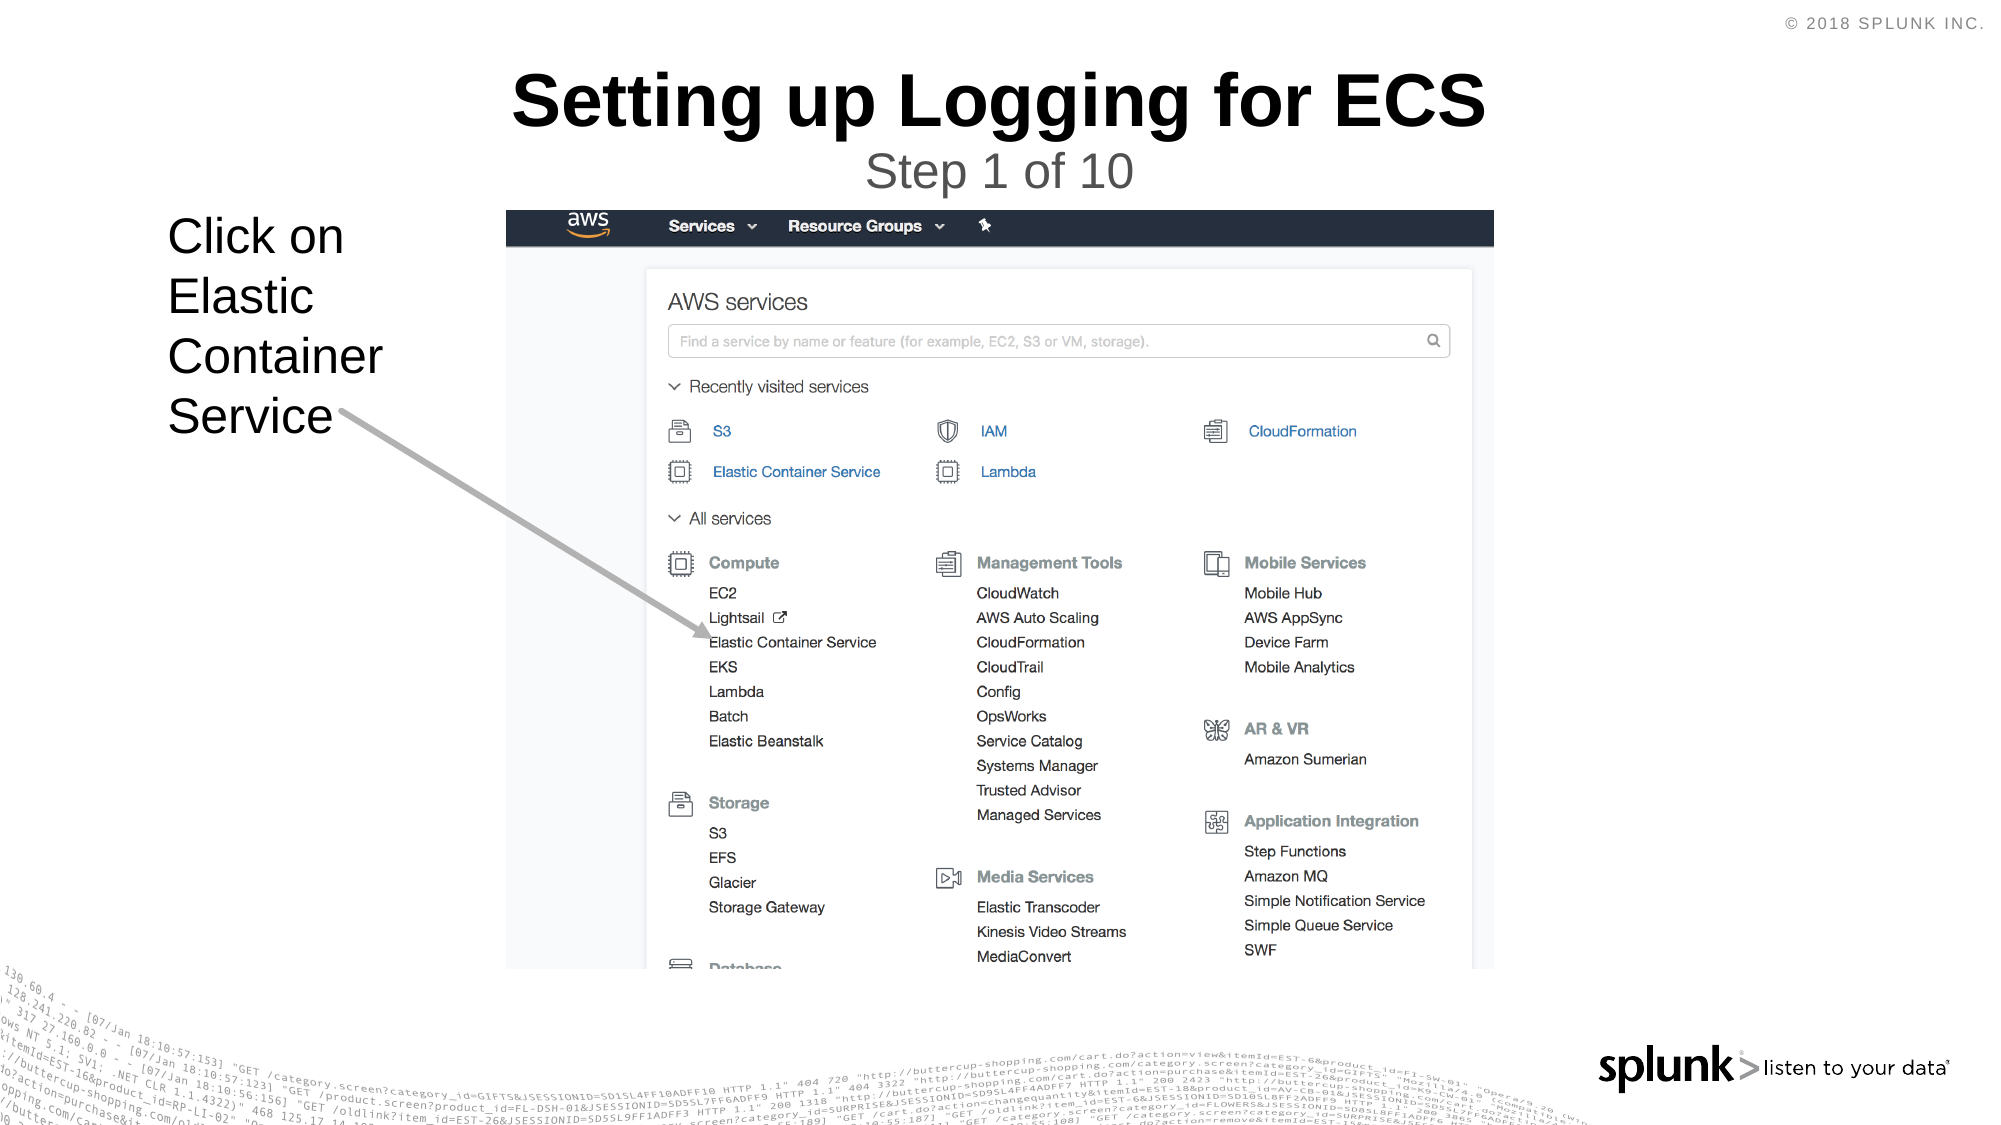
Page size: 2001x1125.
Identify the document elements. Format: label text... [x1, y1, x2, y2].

title Setting up Logging for ECS [74, 50, 1926, 124]
text_box Click on Elastic Container Service [167, 203, 476, 444]
picture [0, 0, 2000, 1125]
subtitle Step 1 of 10 [74, 144, 1926, 190]
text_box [341, 410, 714, 640]
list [506, 210, 1494, 969]
